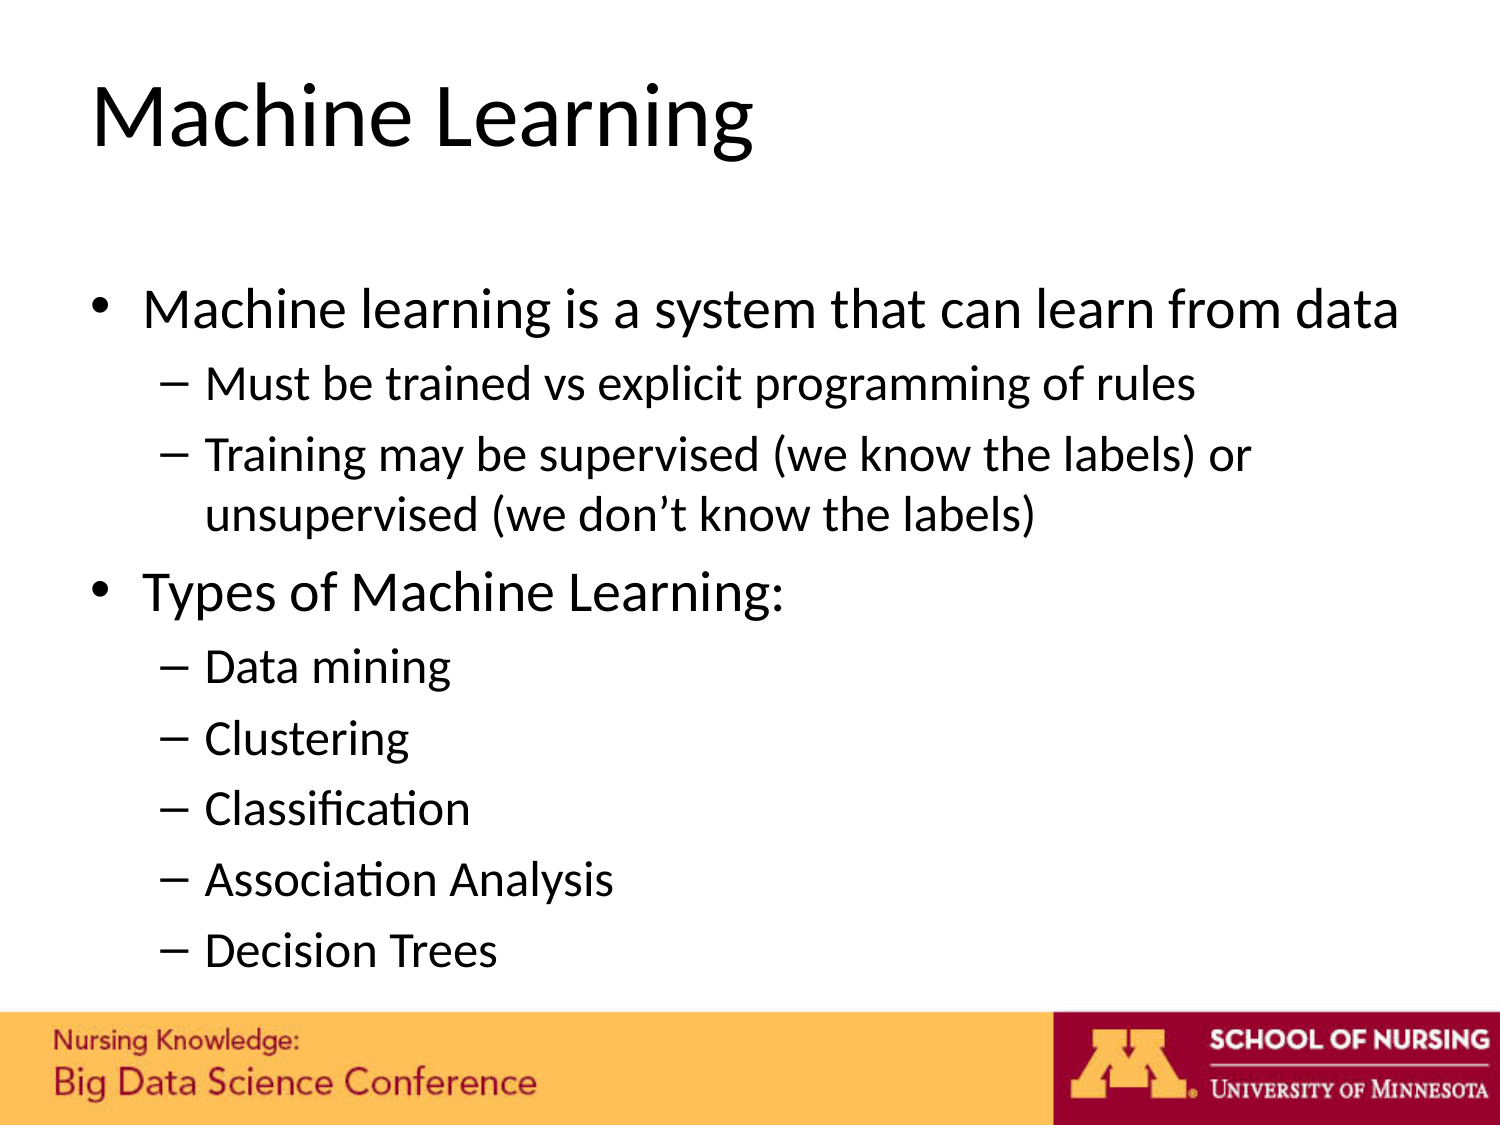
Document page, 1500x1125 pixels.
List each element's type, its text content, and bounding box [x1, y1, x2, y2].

list Machine learning is a system that can learn from data Must be trained vs explicit programming of rules Training may be supervised (we know the labels) or unsupervised (we don’t know the labels) Types of Machine Learning: Data mining Clustering Classification Association Analysis Decision Trees [75, 262, 1425, 1005]
picture [0, 0, 1500, 1125]
title Machine Learning [75, 45, 1425, 175]
